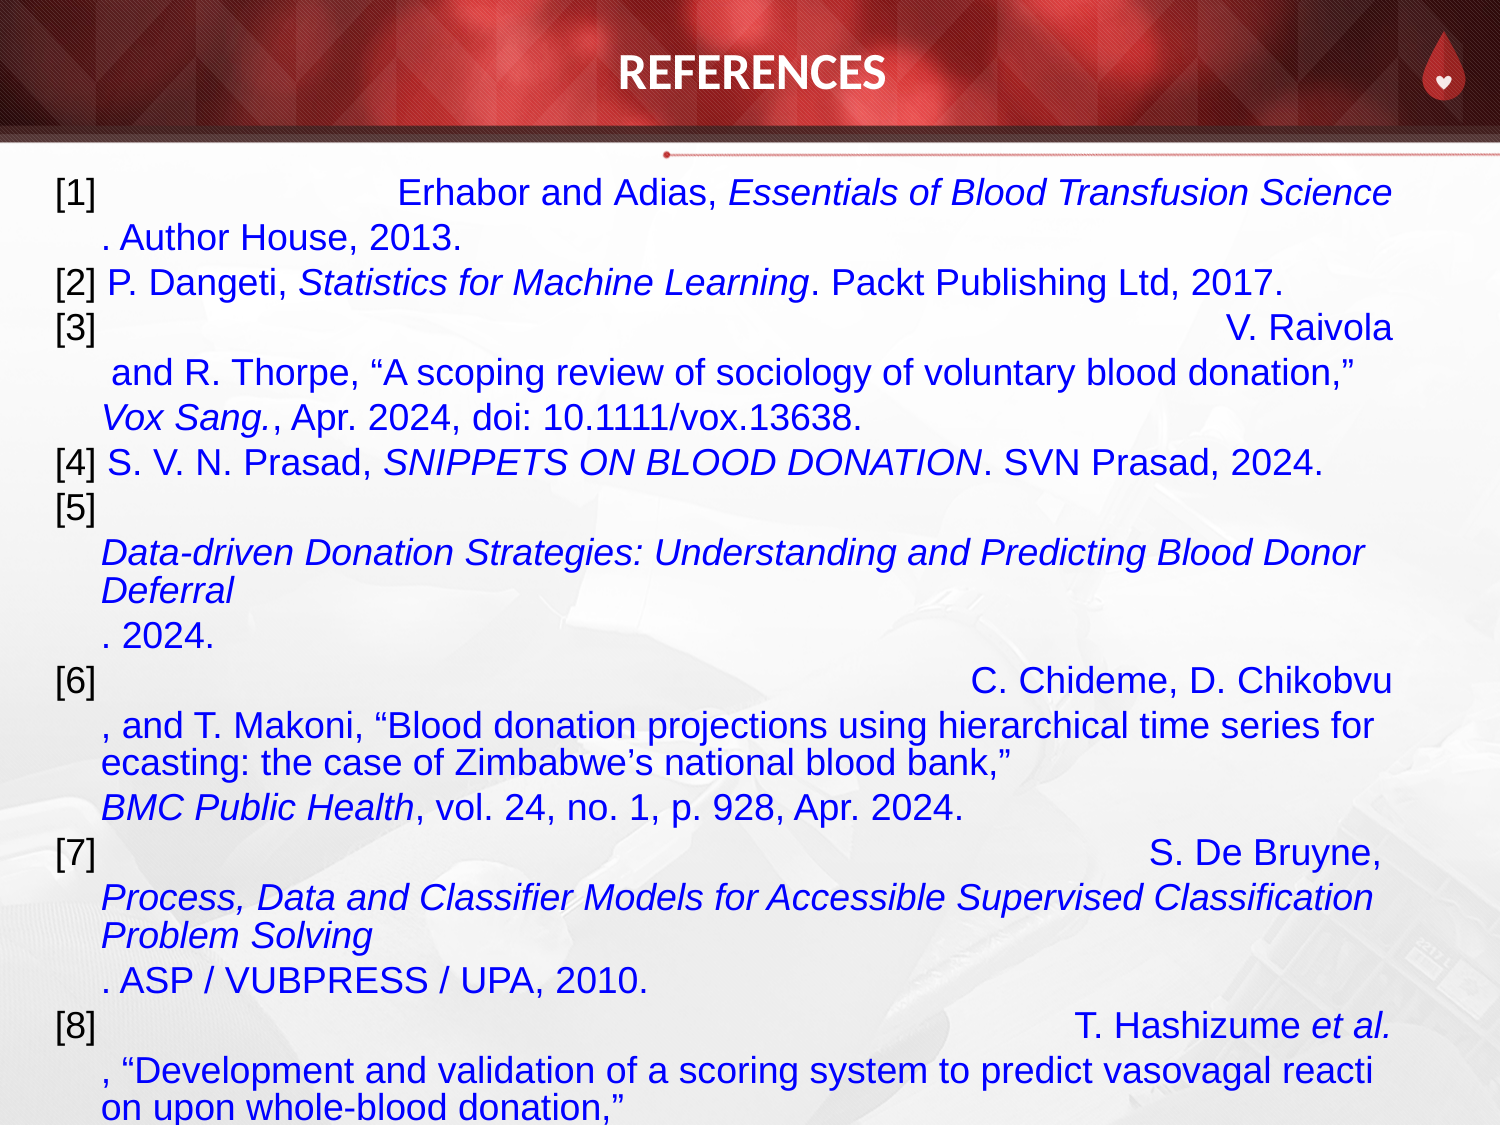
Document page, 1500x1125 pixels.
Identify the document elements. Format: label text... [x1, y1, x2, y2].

list [1] Erhabor and Adias, Essentials of Blood Transfusion Science. Author House, 2013. [2] P. Dangeti, Statistics for Machine Learning. Packt Publishing Ltd, 2017. [3] V. Raivola and R. Thorpe, “A scoping review of sociology of voluntary blood donation,” Vox Sang., Apr. 2024, doi: 10.1111/vox.13638. [4] S. V. N. Prasad, SNIPPETS ON BLOOD DONATION. SVN Prasad, 2024. [5] Data-driven Donation Strategies: Understanding and Predicting Blood Donor Deferral. 2024. [6] C. Chideme, D. Chikobvu, and T. Makoni, “Blood donation projections using hierarchical time series forecasting: the case of Zimbabwe’s national blood bank,” BMC Public Health, vol. 24, no. 1, p. 928, Apr. 2024. [7] S. De Bruyne, Process, Data and Classifier Models for Accessible Supervised Classification Problem Solving. ASP / VUBPRESS / UPA, 2010. [8] T. Hashizume et al., “Development and validation of a scoring system to predict vasovagal reaction upon whole-blood donation,” Vox Sang., vol. 119, no. 4, pp. 300–307, Apr. 2024. [9] A. W. Mulcahy, Toward a Sustainable Blood Supply in the United States: An Analysis of the Current System and Alternatives for the Future. RAND Corporation, 2016. [10] S. Mudd, Briggs’ Information Processing Model of the Binary Classification Task. Psychology Press, 2019. [29, 160, 1408, 998]
title REFERENCES [123, 2, 1381, 134]
picture [0, 0, 1500, 1125]
